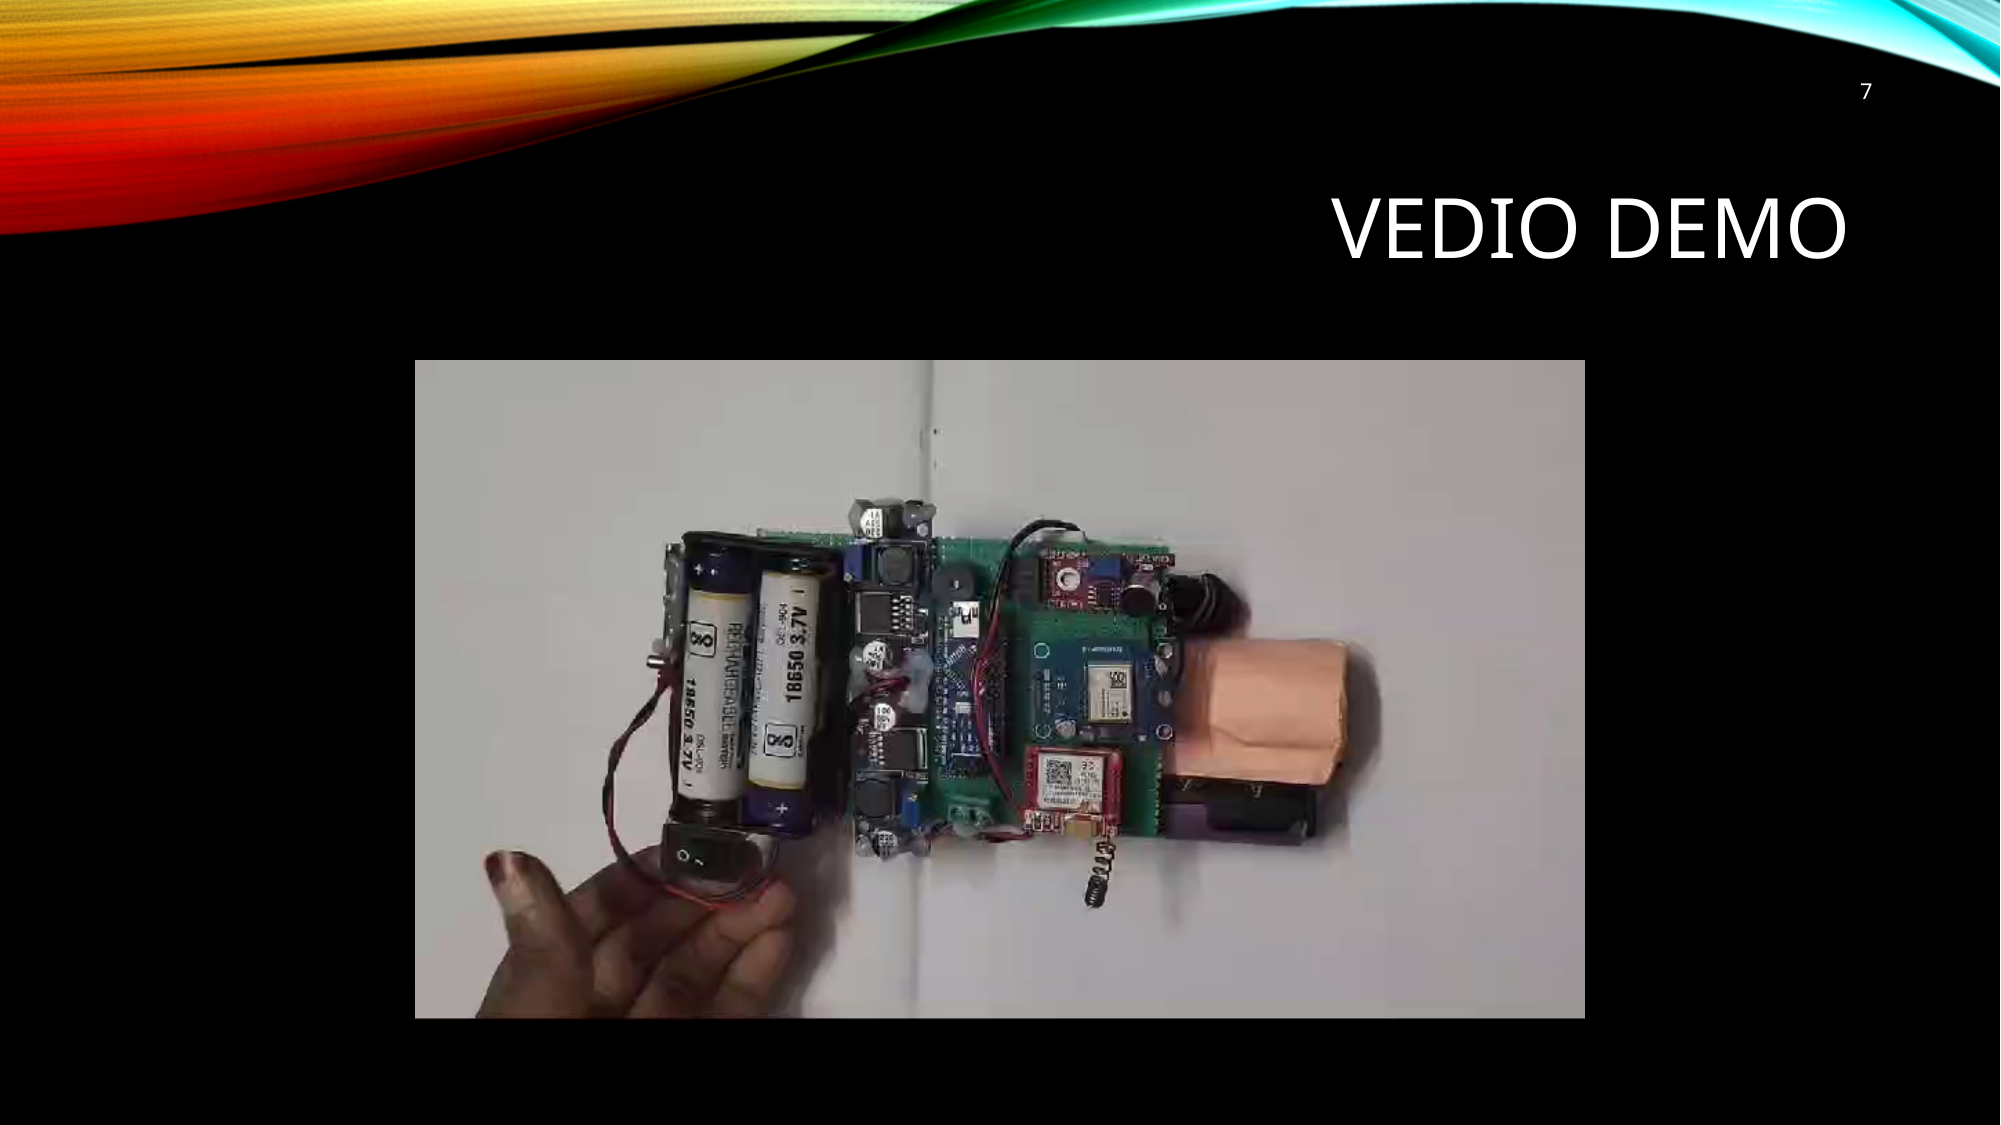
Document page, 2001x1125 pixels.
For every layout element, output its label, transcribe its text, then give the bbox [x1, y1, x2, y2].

picture [0, 0, 2000, 237]
slide_number 7 [1437, 62, 1888, 123]
title Vedio demo [474, 125, 1888, 338]
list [414, 359, 1586, 1021]
